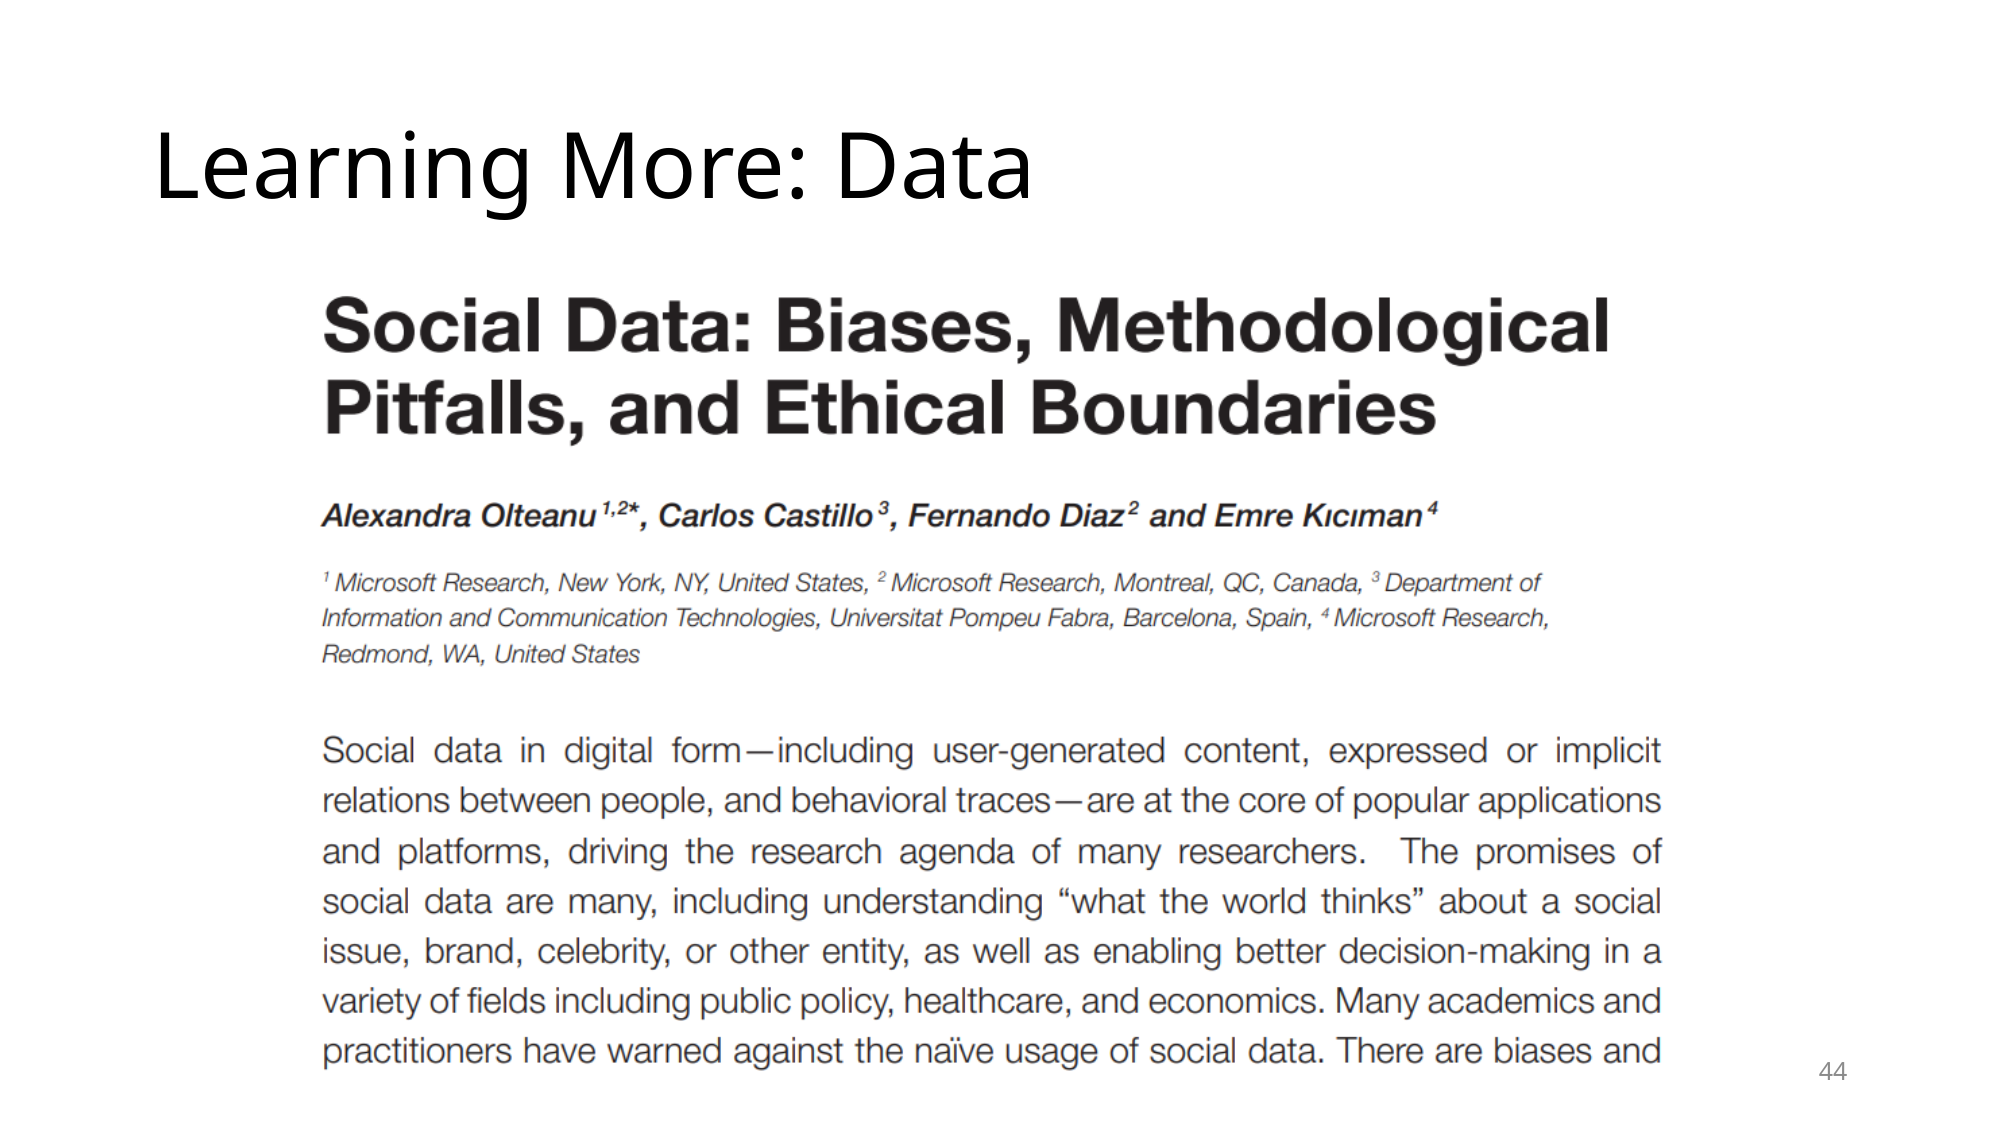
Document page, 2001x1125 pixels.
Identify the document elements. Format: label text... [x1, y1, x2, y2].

slide_number 44 [1412, 1042, 1863, 1103]
title Learning More: Data [137, 59, 1863, 278]
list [292, 233, 1708, 1087]
